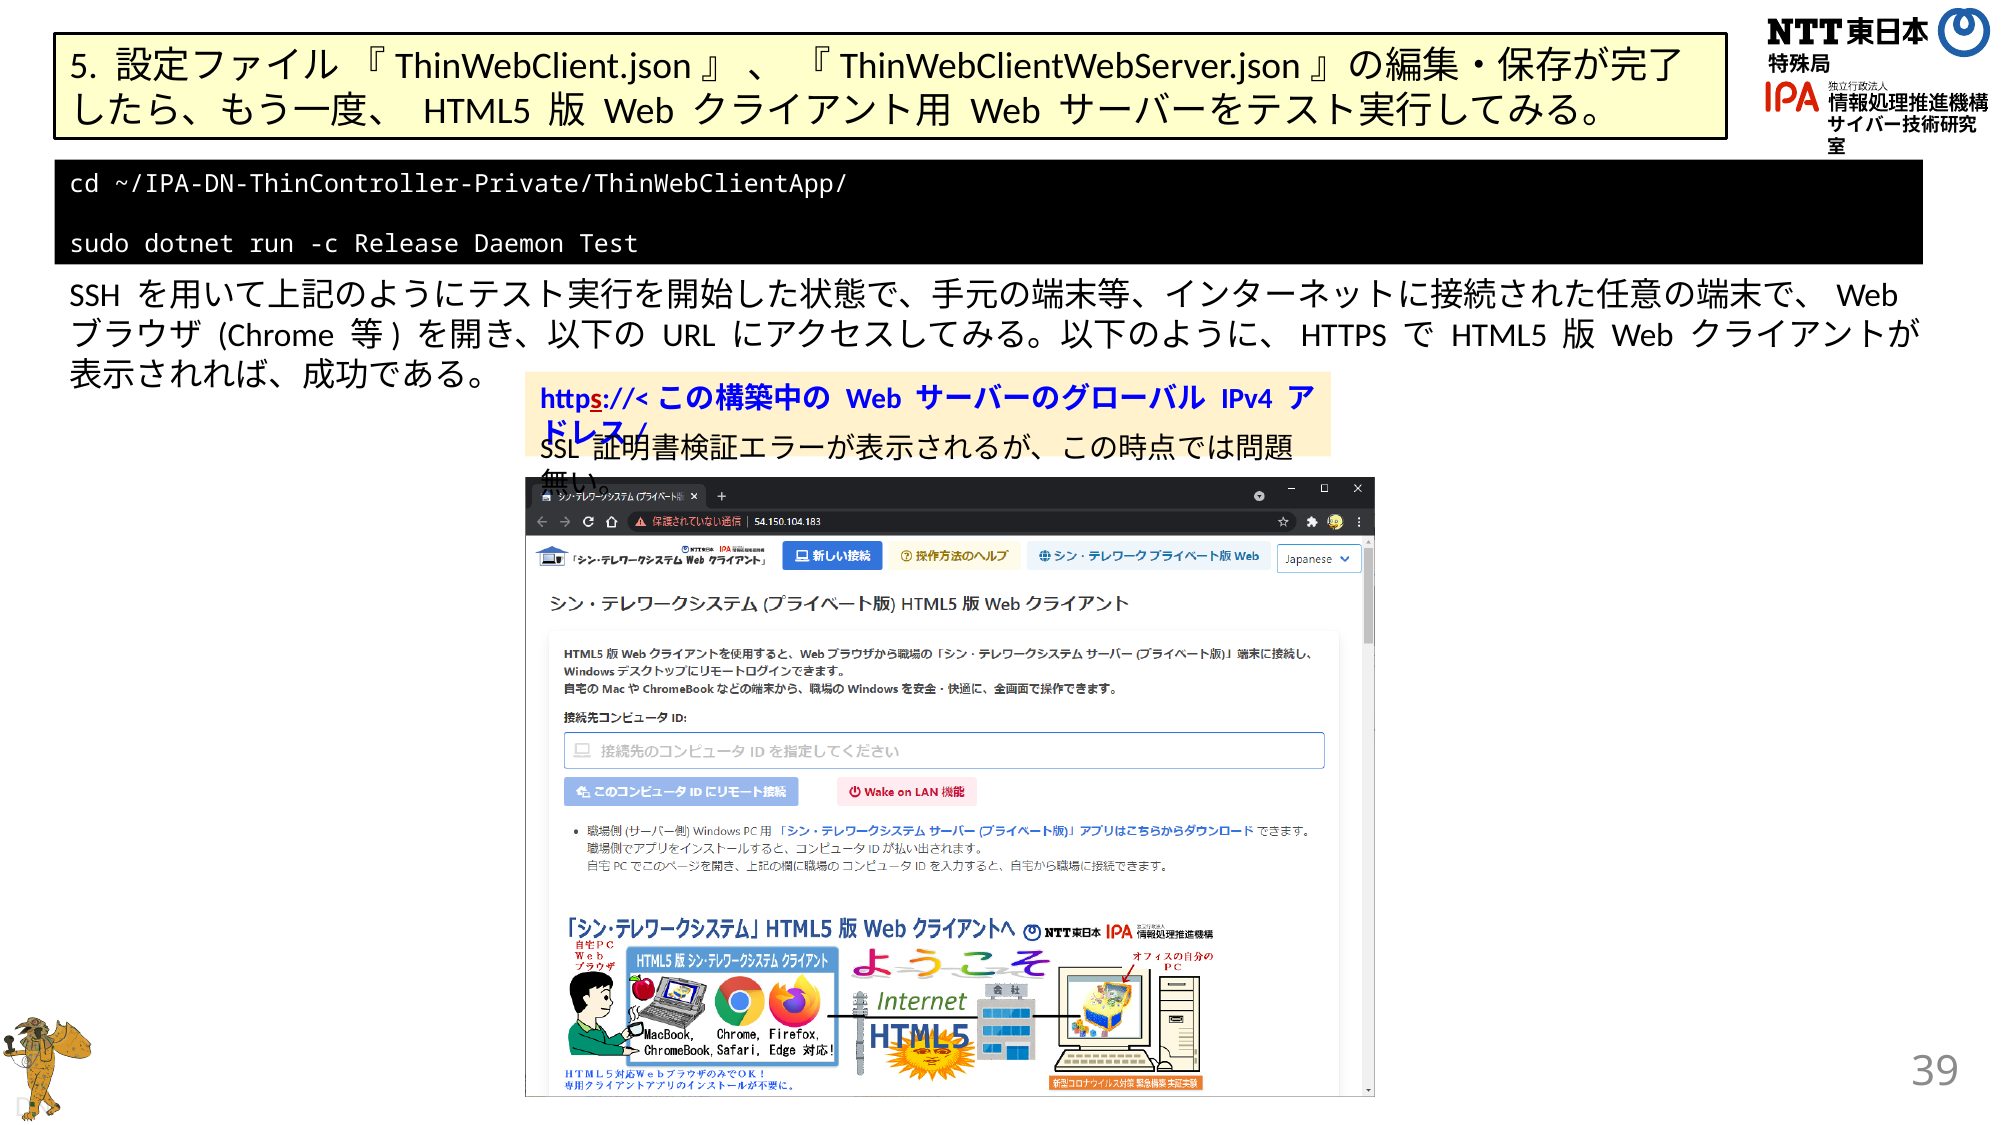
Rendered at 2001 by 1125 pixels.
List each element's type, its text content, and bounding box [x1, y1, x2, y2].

text_box cd ~/IPA-DN-ThinController-Private/ThinWebClientApp/ sudo dotnet run -c Release Daemon Test [54, 159, 1923, 265]
text_box https://<この構築中の Web サーバーのグローバル IPv4 アドレス/ [525, 371, 1331, 422]
text_box SSH を用いて上記のようにテスト実行を開始した状態で、手元の端末等、インターネットに接続された任意の端末で、Web ブラウザ (Chrome 等) を開き、以下の URL にアクセスしてみる。以下のように、HTTPS で HTML5 版 Web クライアントが表示されれば、成功である。 [54, 265, 1949, 401]
slide_number 39 [1412, 1042, 1975, 1103]
text_box SSL 証明書検証エラーが表示されるが、この時点では問題無い。 [525, 422, 1331, 477]
text_box 5. 設定ファイル 『ThinWebClient.json』 、 『ThinWebClientWebServer.json』の編集・保存が完了したら、もう一度、 HTML5 版 Web クライアント用 Web サーバーをテスト実行してみる。 [54, 33, 1727, 139]
picture [525, 477, 1375, 1097]
